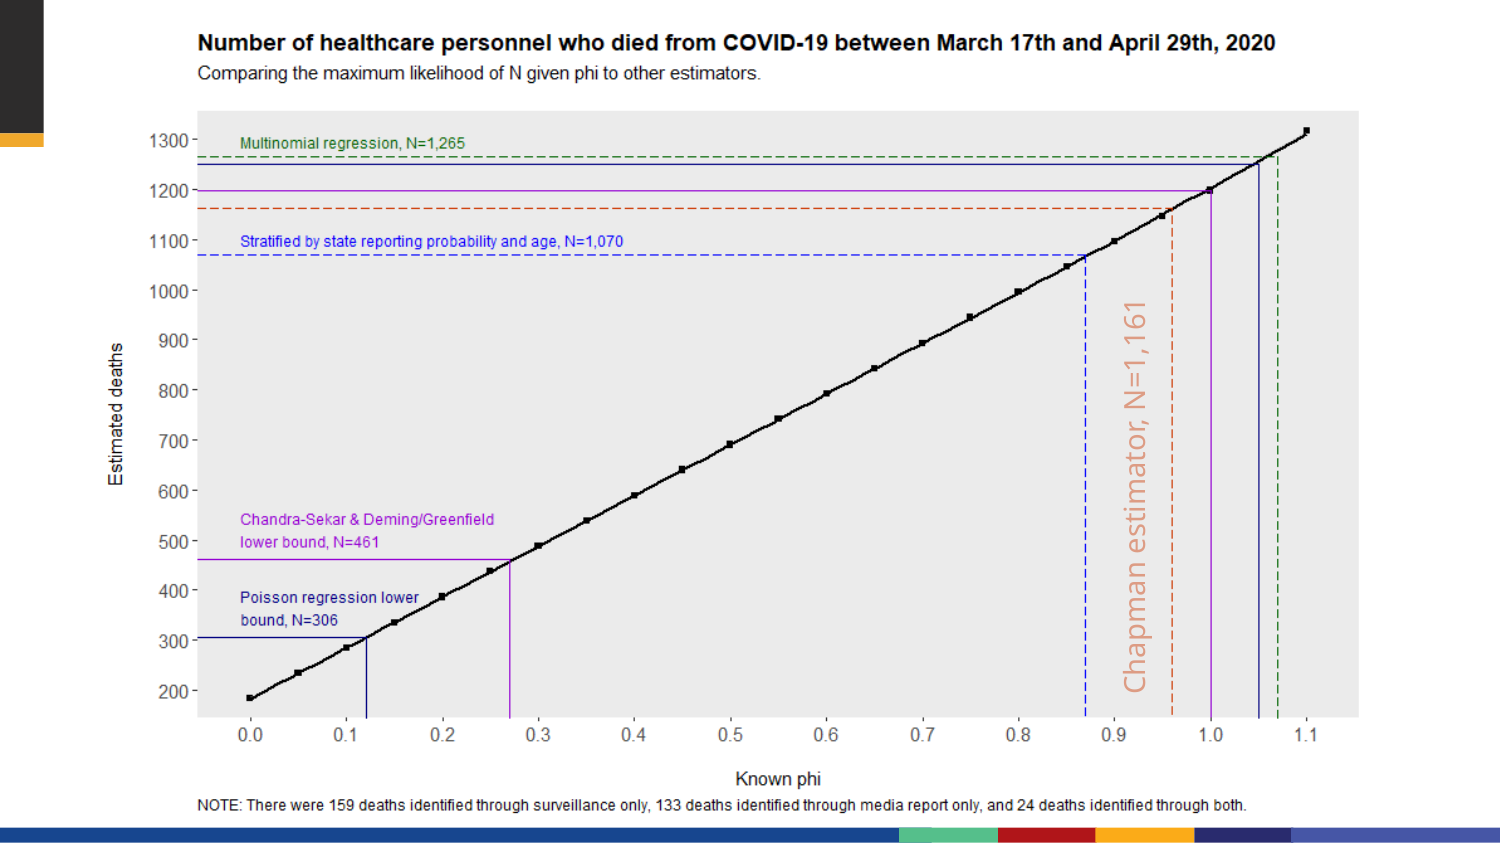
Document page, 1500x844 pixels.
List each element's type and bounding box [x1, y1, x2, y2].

picture [96, 0, 1369, 822]
